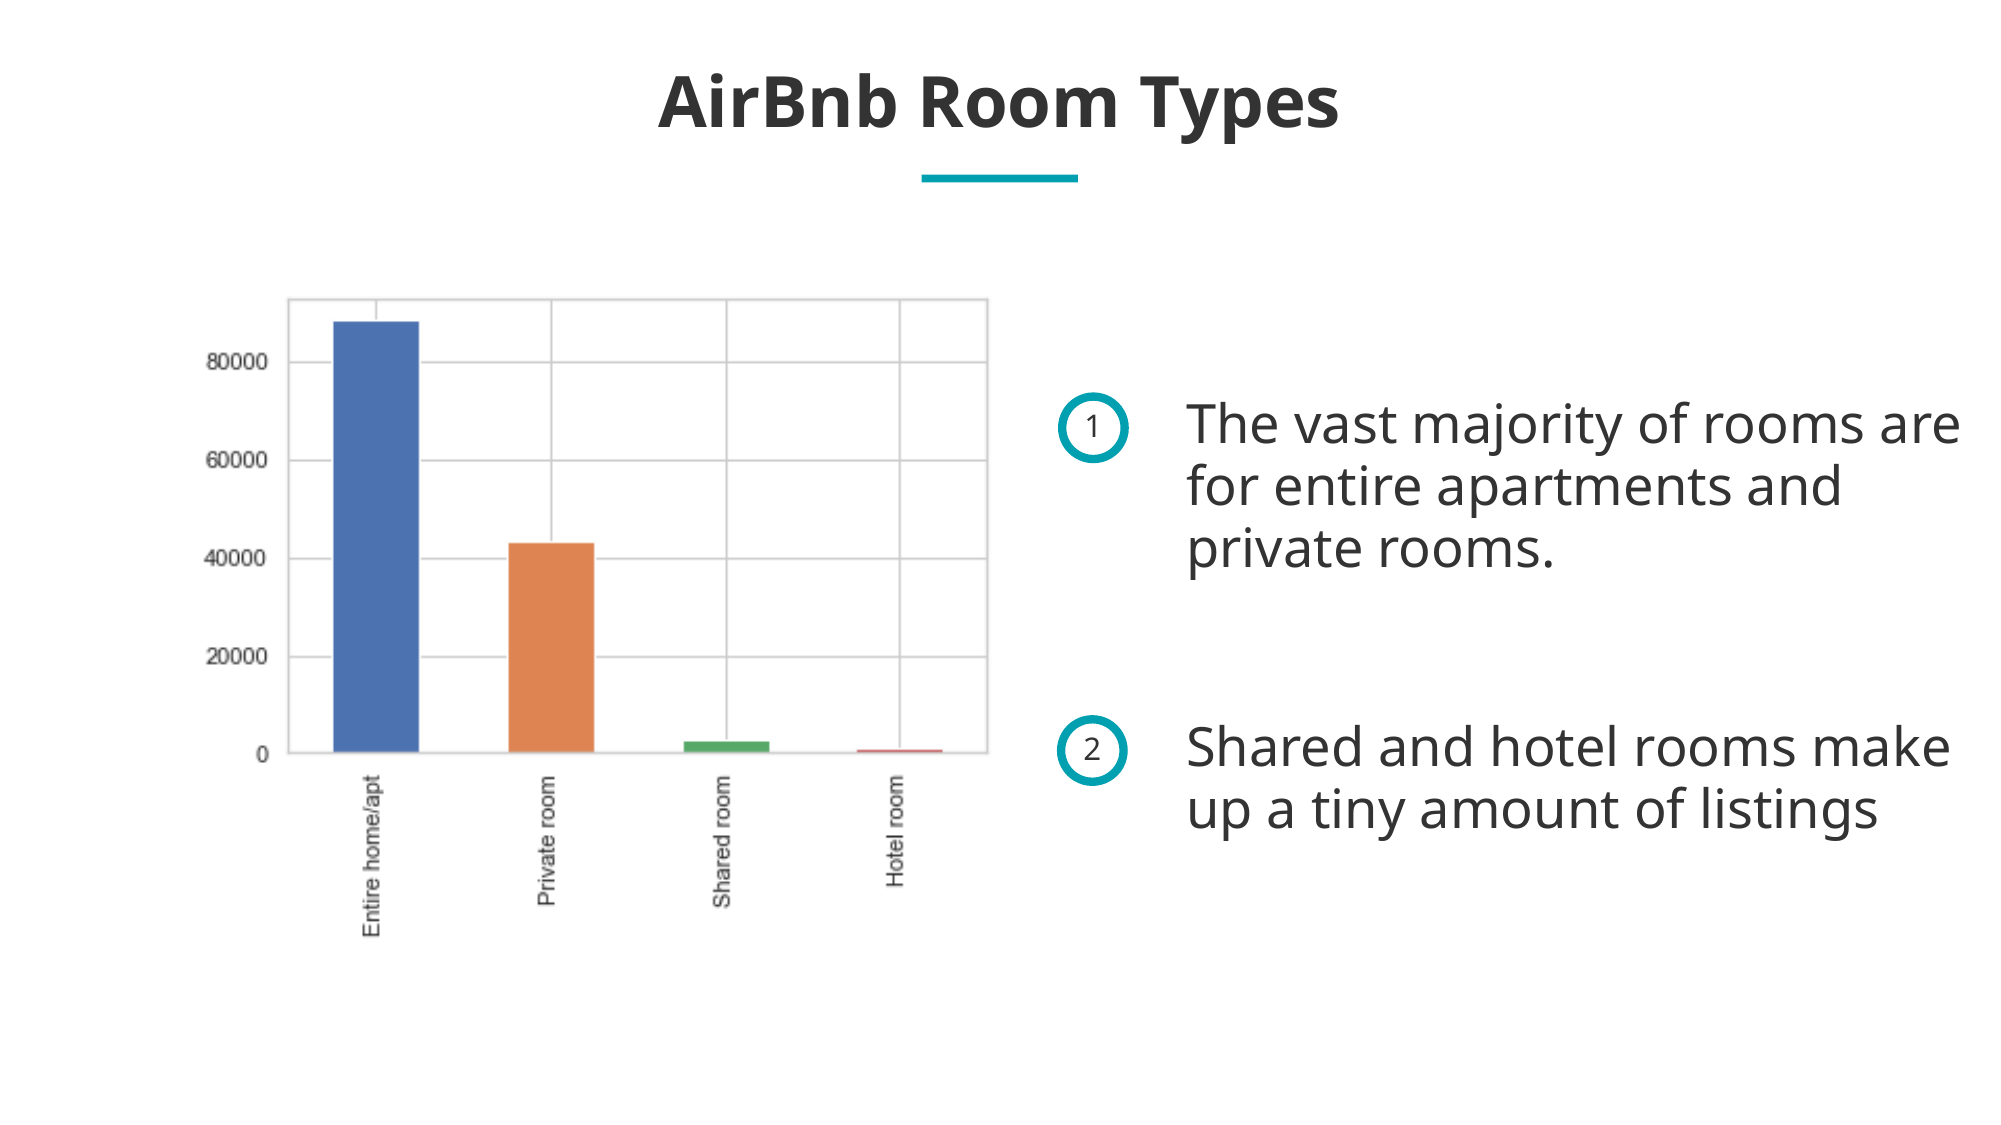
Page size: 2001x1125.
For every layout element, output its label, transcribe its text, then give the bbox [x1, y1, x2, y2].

text_box The vast majority of rooms are for entire apartments and private rooms. [1186, 391, 1984, 503]
picture [189, 272, 1014, 951]
text_box Shared and hotel rooms make up a tiny amount of listings [1186, 714, 1984, 826]
text_box [921, 174, 1078, 183]
text_box AirBnb Room Types [15, 66, 1984, 128]
text_box 2 [1018, 714, 1186, 782]
text_box [1061, 719, 1124, 782]
text_box [1062, 396, 1125, 460]
text_box 1 [1018, 391, 1186, 459]
